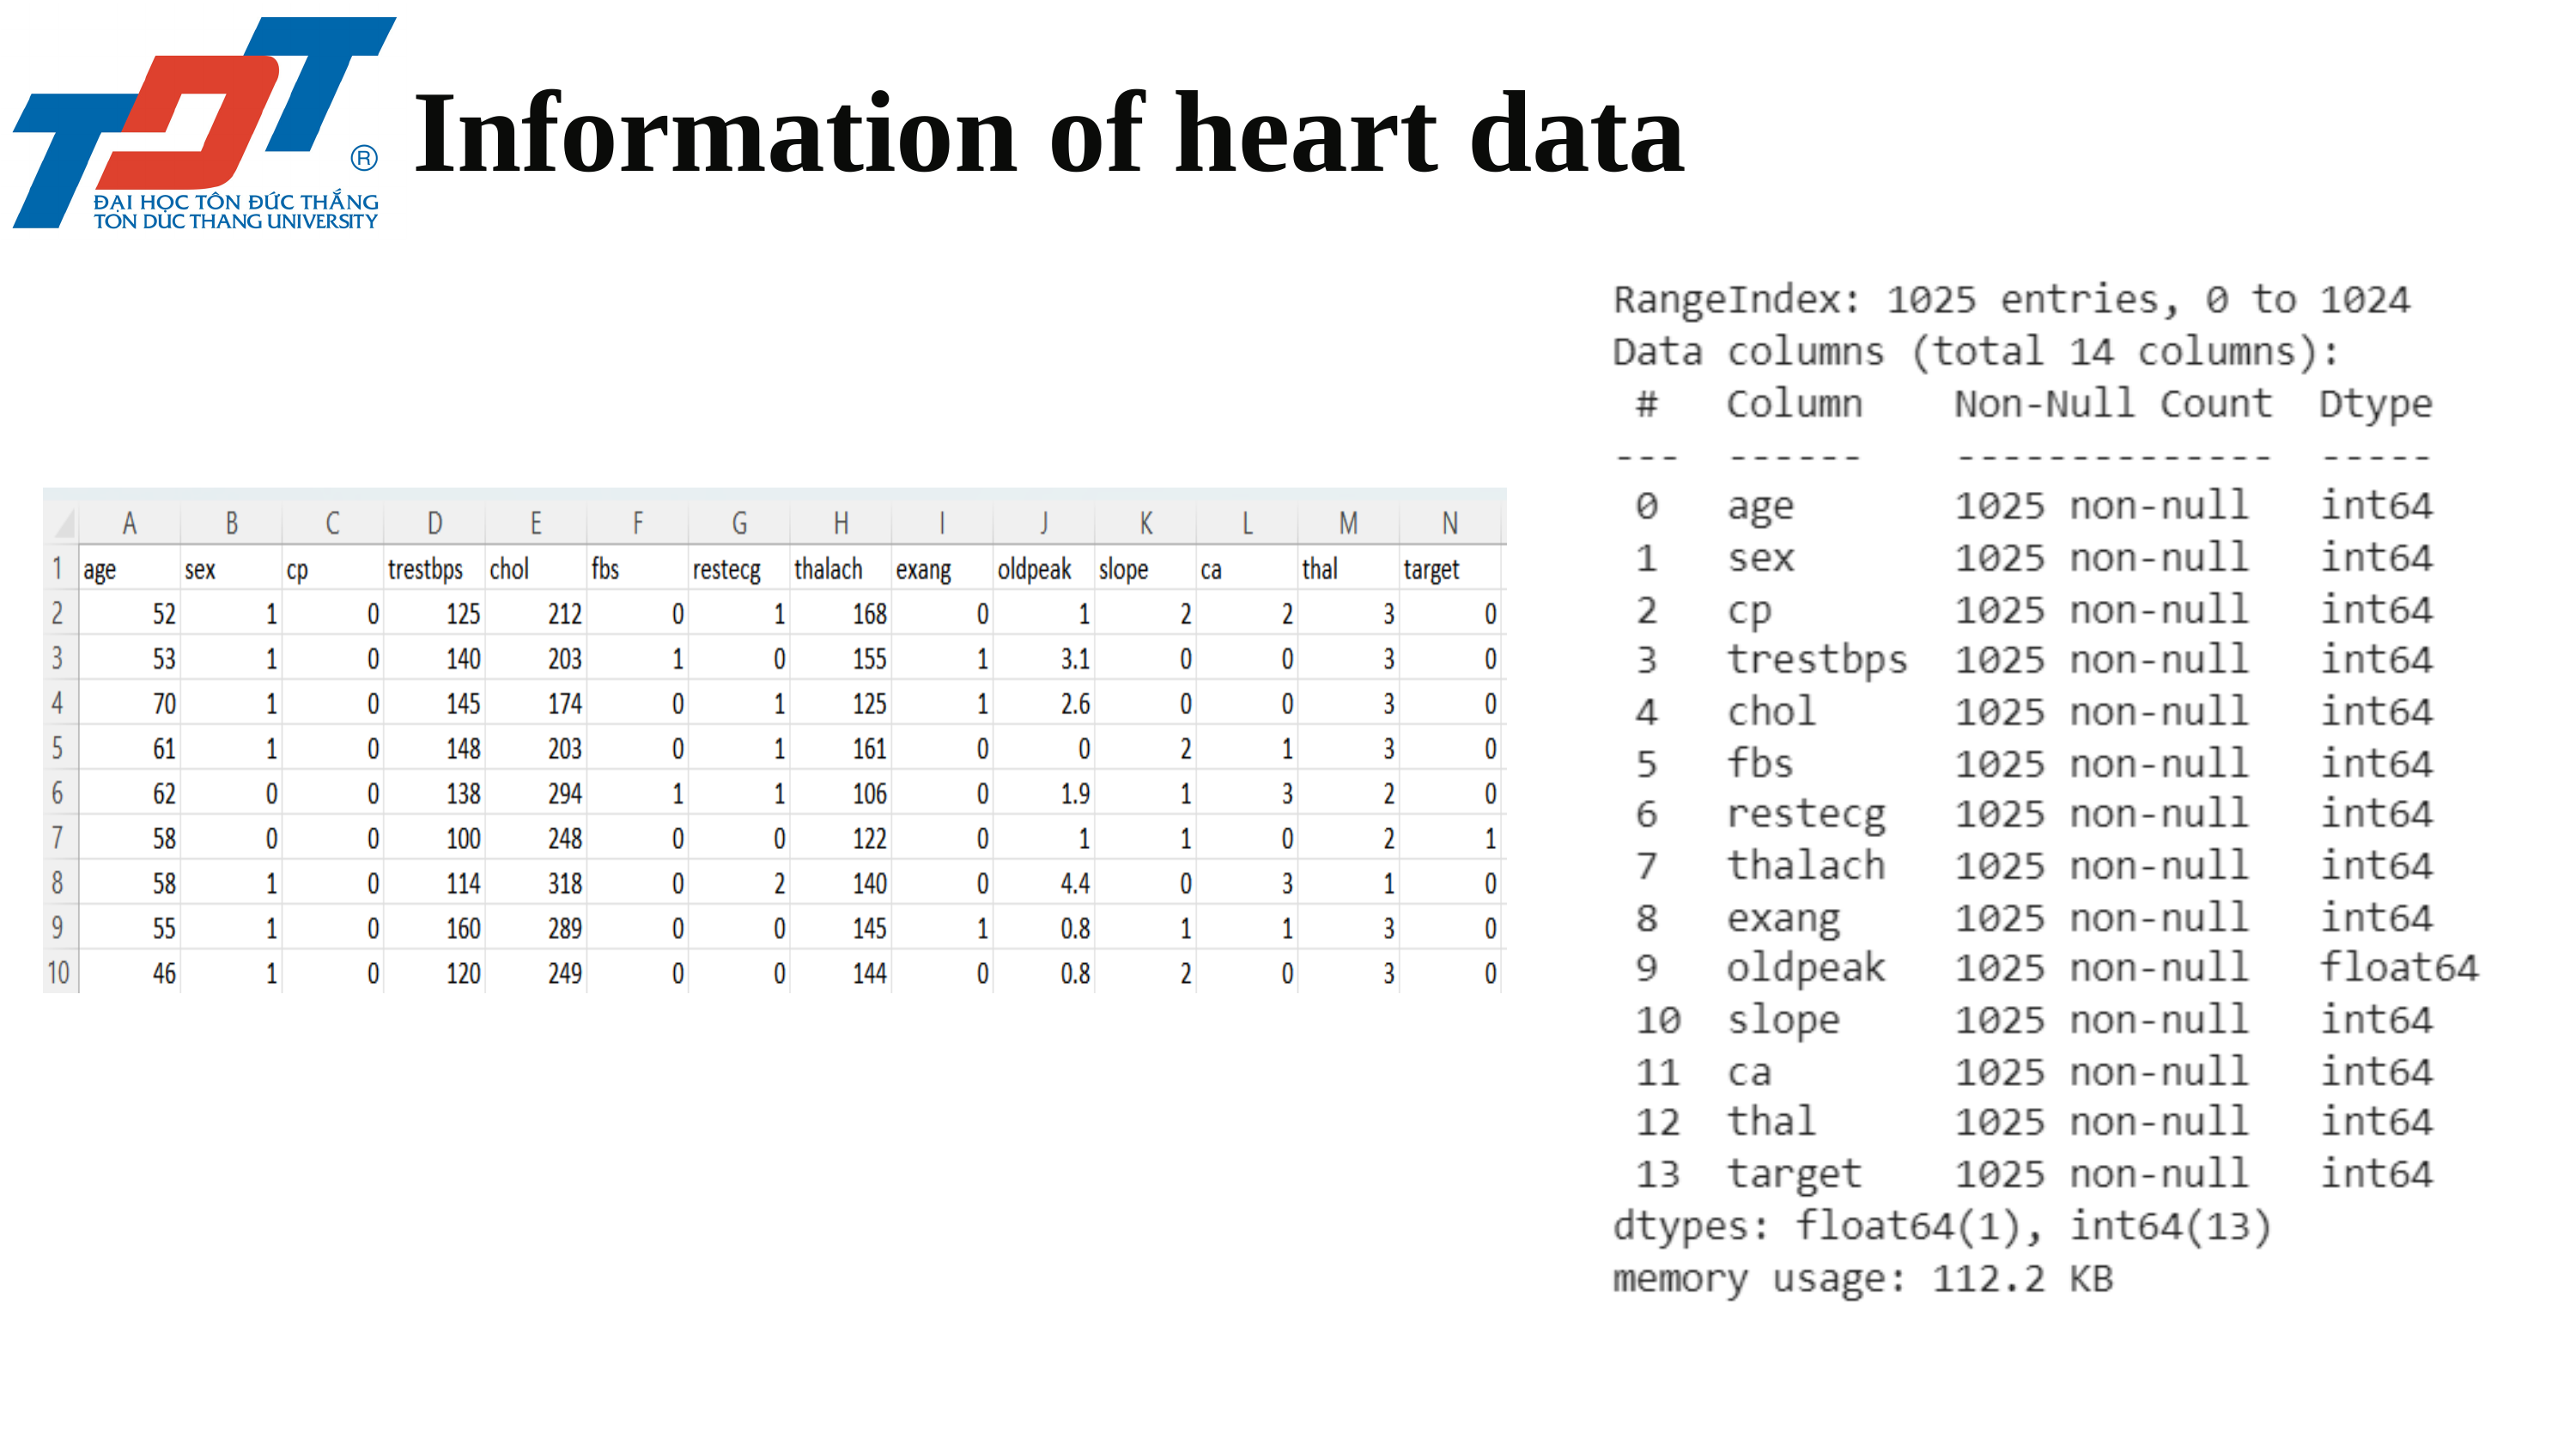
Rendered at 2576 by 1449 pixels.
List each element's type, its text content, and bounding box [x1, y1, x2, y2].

text_box [1, 3, 407, 239]
picture [1586, 273, 2495, 1304]
text_box Information of heart data [411, 54, 2437, 195]
picture [42, 488, 1508, 993]
